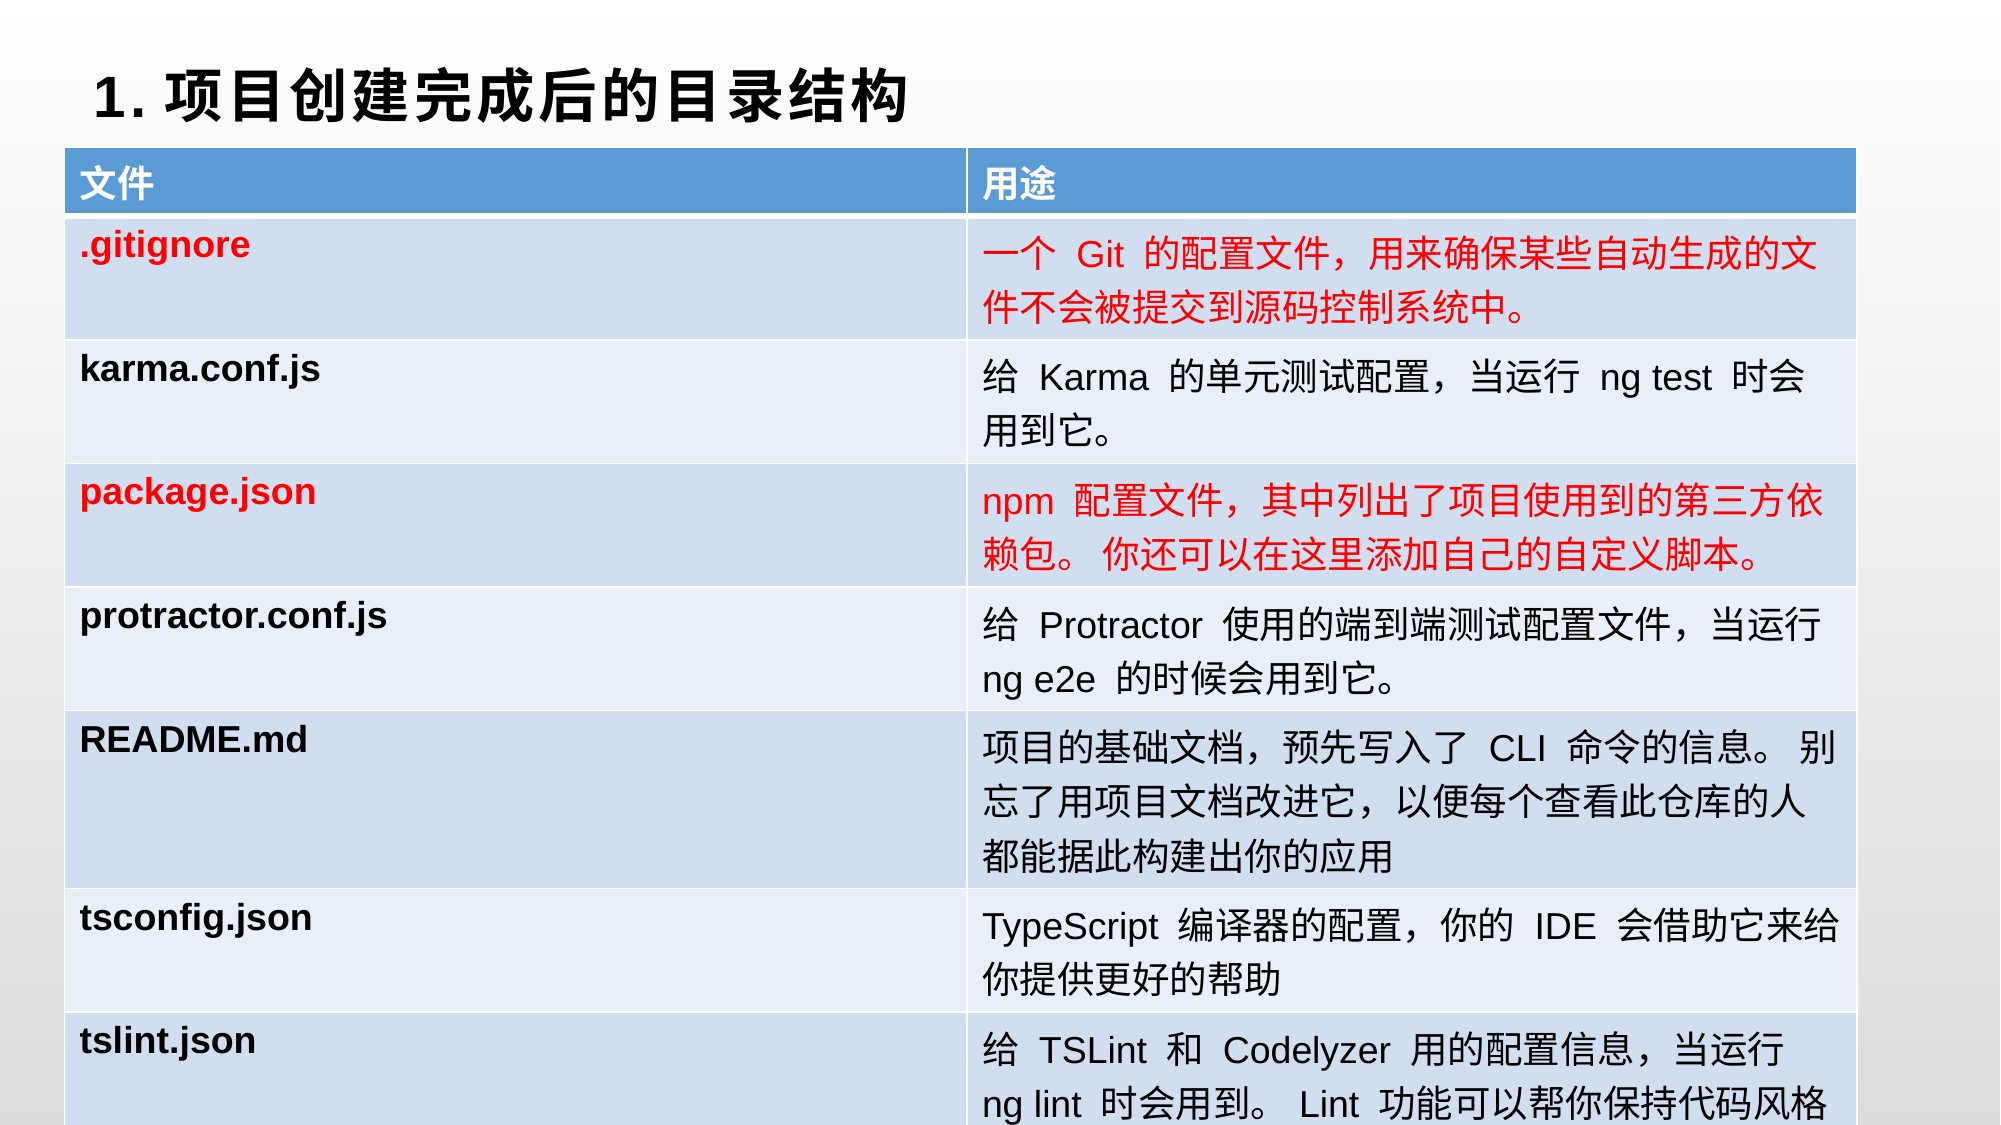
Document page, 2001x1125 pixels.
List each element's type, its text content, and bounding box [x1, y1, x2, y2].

table_cell .gitignore [65, 219, 966, 339]
table_cell tslint.json [65, 1013, 966, 1125]
table_cell 一个 Git 的配置文件，用来确保某些自动生成的文件不会被提交到源码控制系统中。 [968, 219, 1856, 339]
table_cell package.json [65, 464, 966, 586]
table_cell README.md [65, 711, 966, 888]
table_cell 给 TSLint 和 Codelyzer 用的配置信息，当运行 ng lint 时会用到。Lint 功能可以帮你保持代码风格的统一 [968, 1013, 1856, 1125]
table_cell 给 Karma 的单元测试配置，当运行 ng test 时会用到它。 [968, 341, 1856, 463]
table_cell karma.conf.js [65, 341, 966, 463]
title 1.项目创建完成后的目录结构 [77, 40, 1858, 146]
table_cell TypeScript 编译器的配置，你的 IDE 会借助它来给你提供更好的帮助 [968, 889, 1856, 1011]
table_cell npm 配置文件，其中列出了项目使用到的第三方依赖包。 你还可以在这里添加自己的自定义脚本。 [968, 464, 1856, 586]
table_cell 给 Protractor 使用的端到端测试配置文件，当运行 ng e2e 的时候会用到它。 [968, 588, 1856, 710]
table_cell 项目的基础文档，预先写入了 CLI 命令的信息。 别忘了用项目文档改进它，以便每个查看此仓库的人都能据此构建出你的应用 [968, 711, 1856, 888]
table_cell protractor.conf.js [65, 588, 966, 710]
table_cell tsconfig.json [65, 889, 966, 1011]
table_header 用途 [968, 148, 1856, 213]
table_header 文件 [65, 148, 966, 213]
